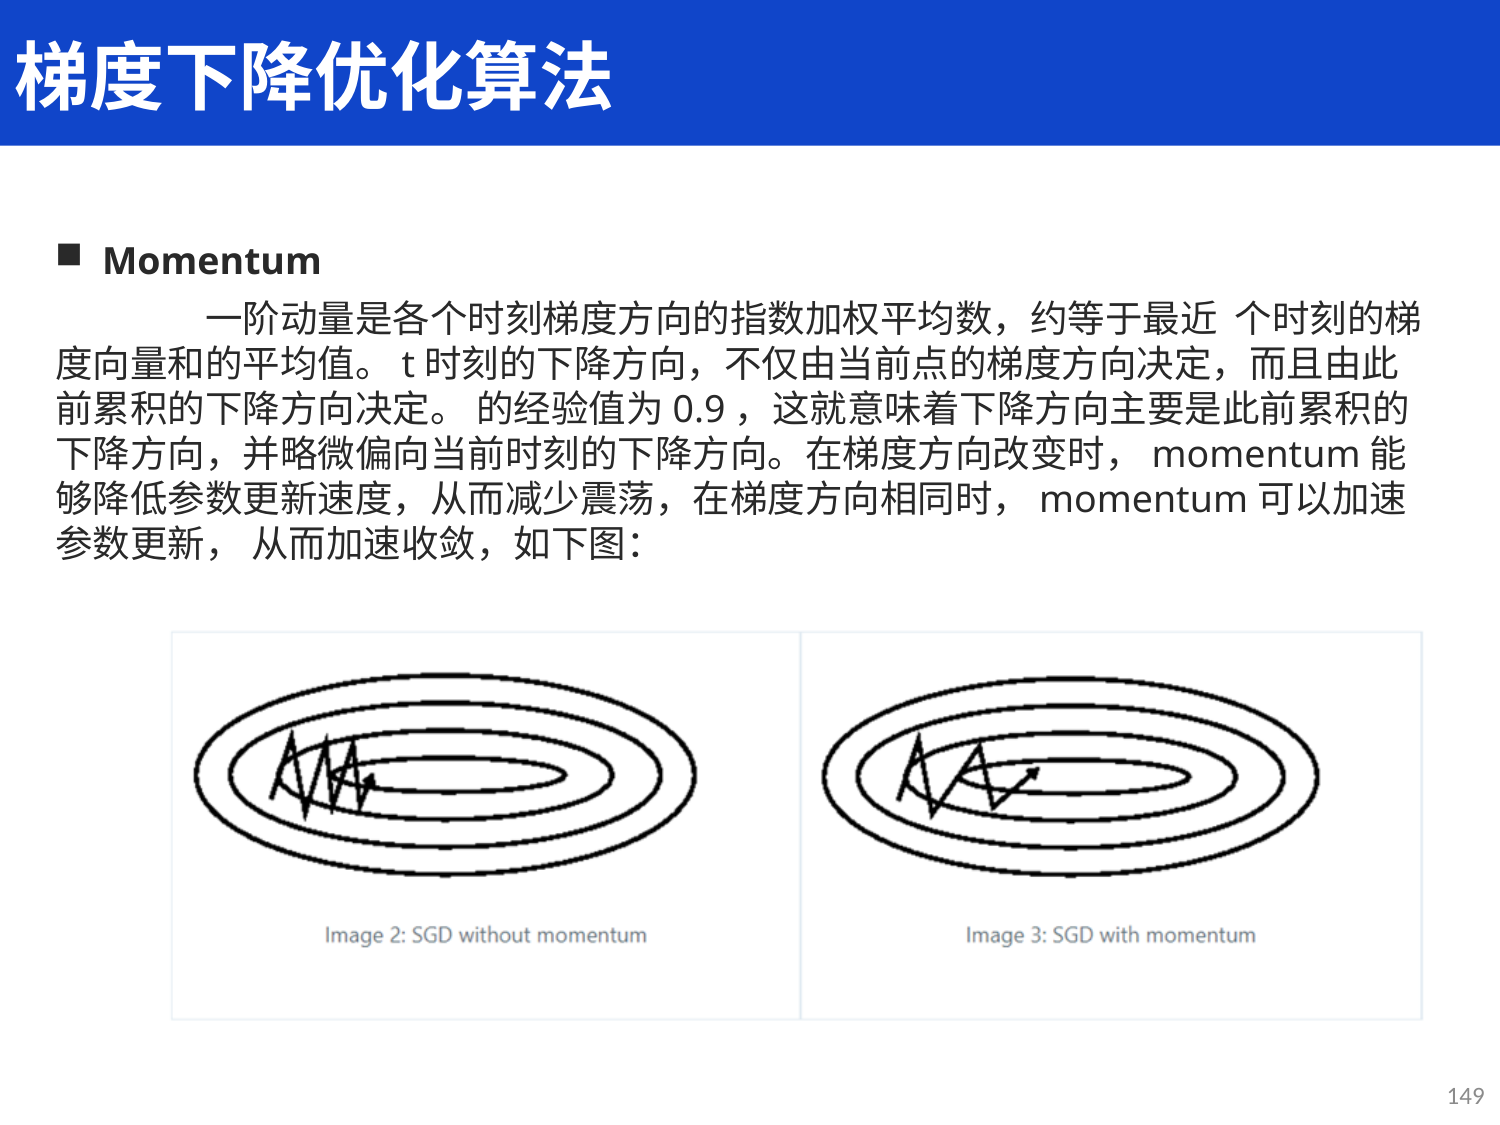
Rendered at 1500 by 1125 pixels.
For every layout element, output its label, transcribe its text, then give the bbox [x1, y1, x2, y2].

text_box 梯度下降优化算法 [0, 0, 1500, 146]
picture [163, 622, 1429, 1025]
text_box 149 [1162, 1065, 1500, 1125]
